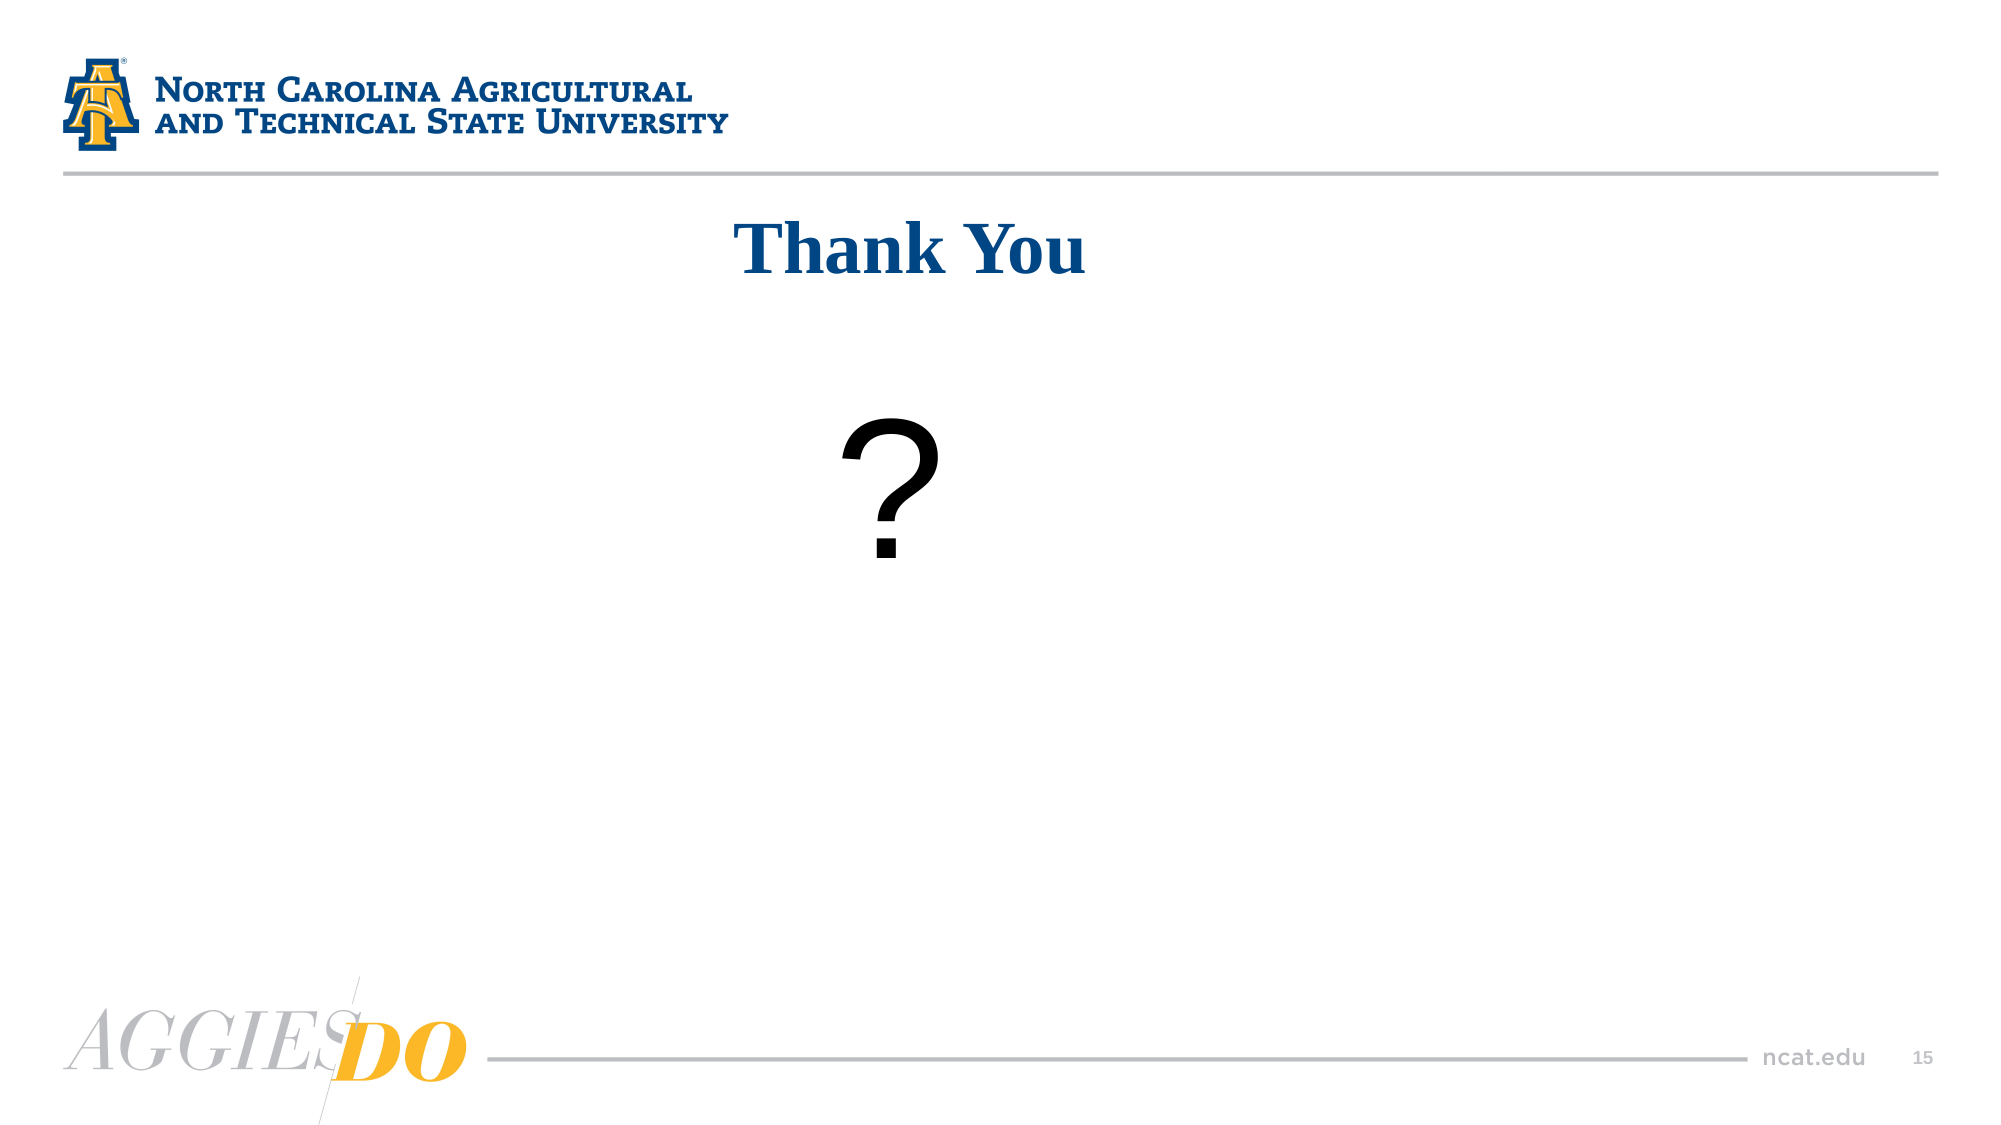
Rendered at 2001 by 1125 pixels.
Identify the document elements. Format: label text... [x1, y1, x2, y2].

picture [0, 0, 2001, 1125]
title Thank You [718, 201, 1142, 297]
text_box ? [820, 378, 1040, 637]
